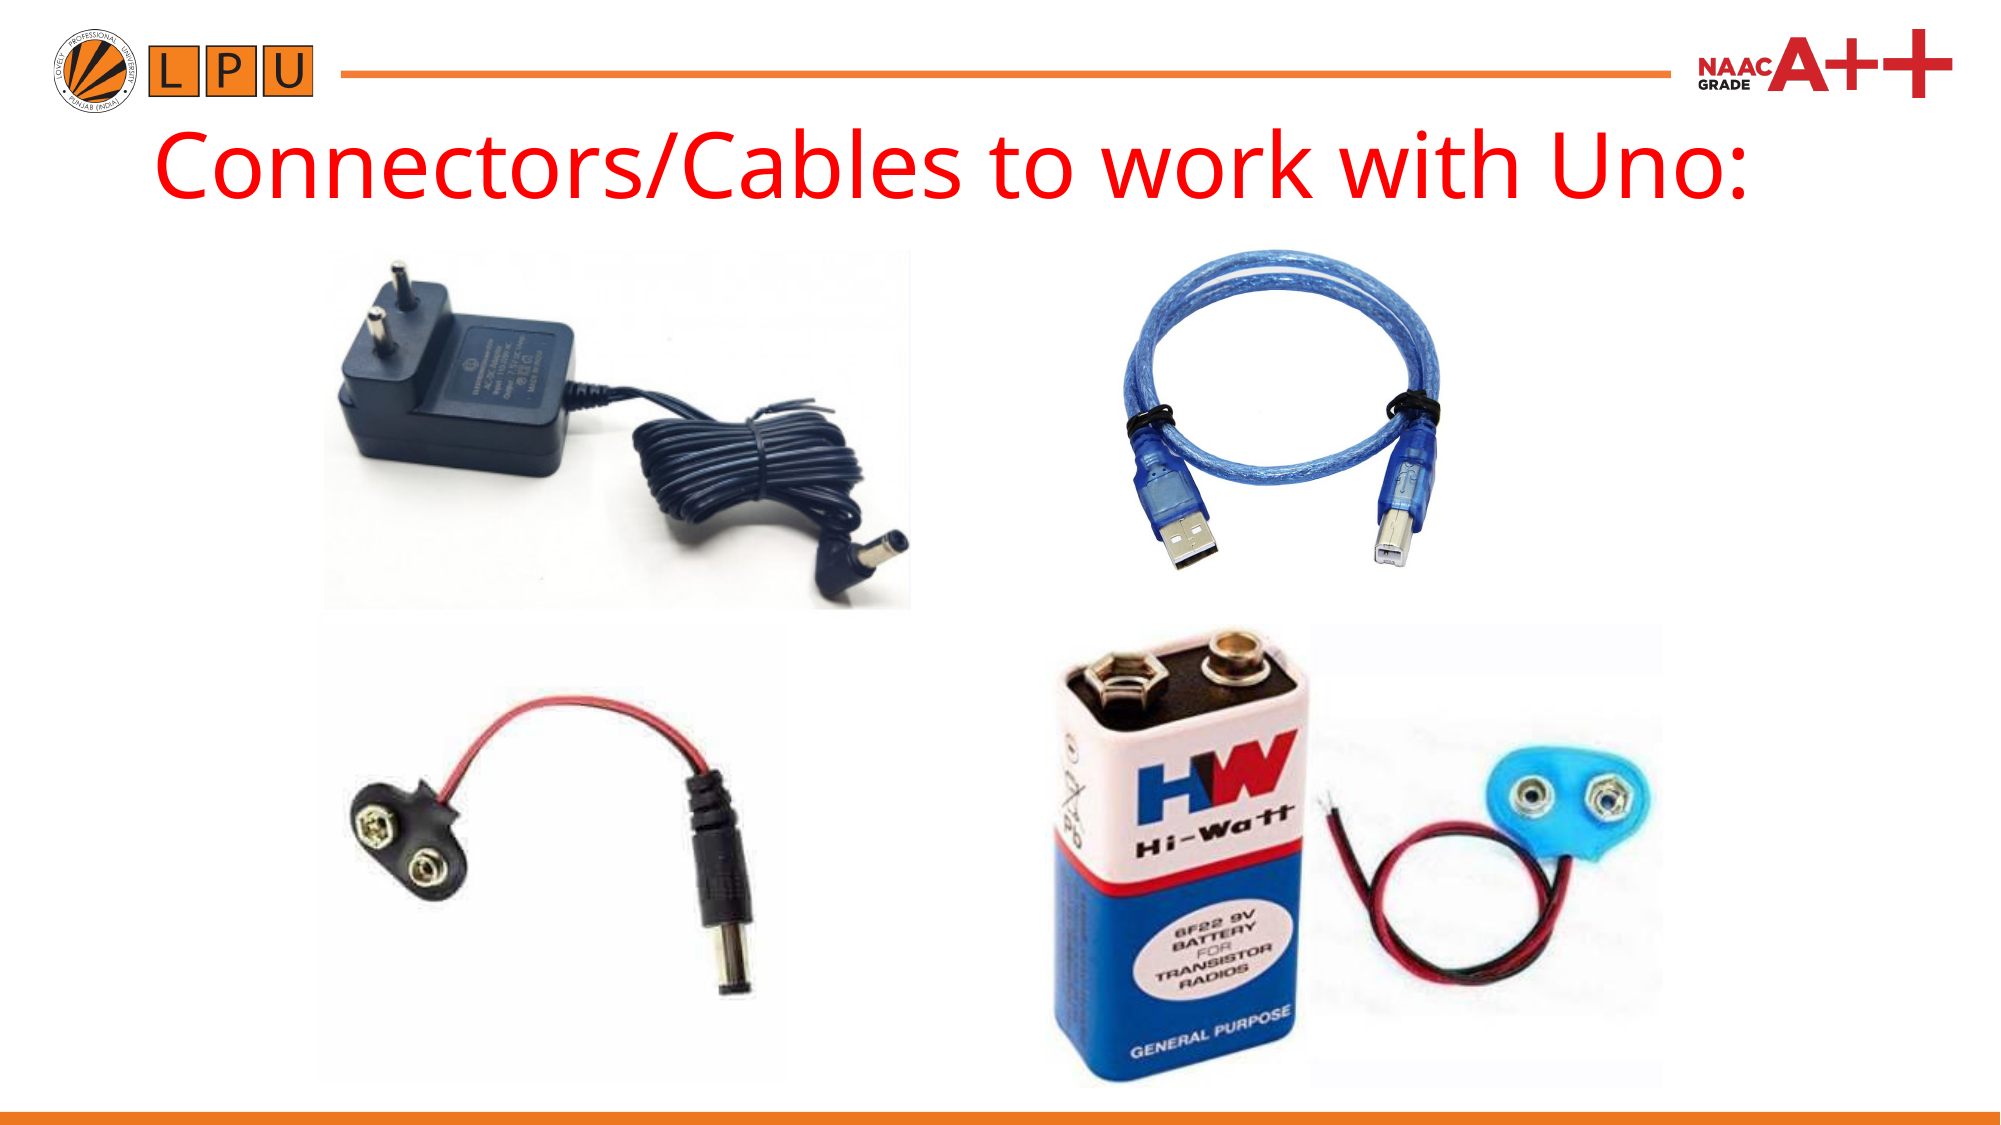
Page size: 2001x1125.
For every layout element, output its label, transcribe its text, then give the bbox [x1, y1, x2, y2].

picture [1086, 211, 1476, 601]
picture [1045, 624, 1663, 1088]
title Connectors/Cables to work with Uno: [137, 59, 1863, 278]
picture [318, 249, 912, 1082]
